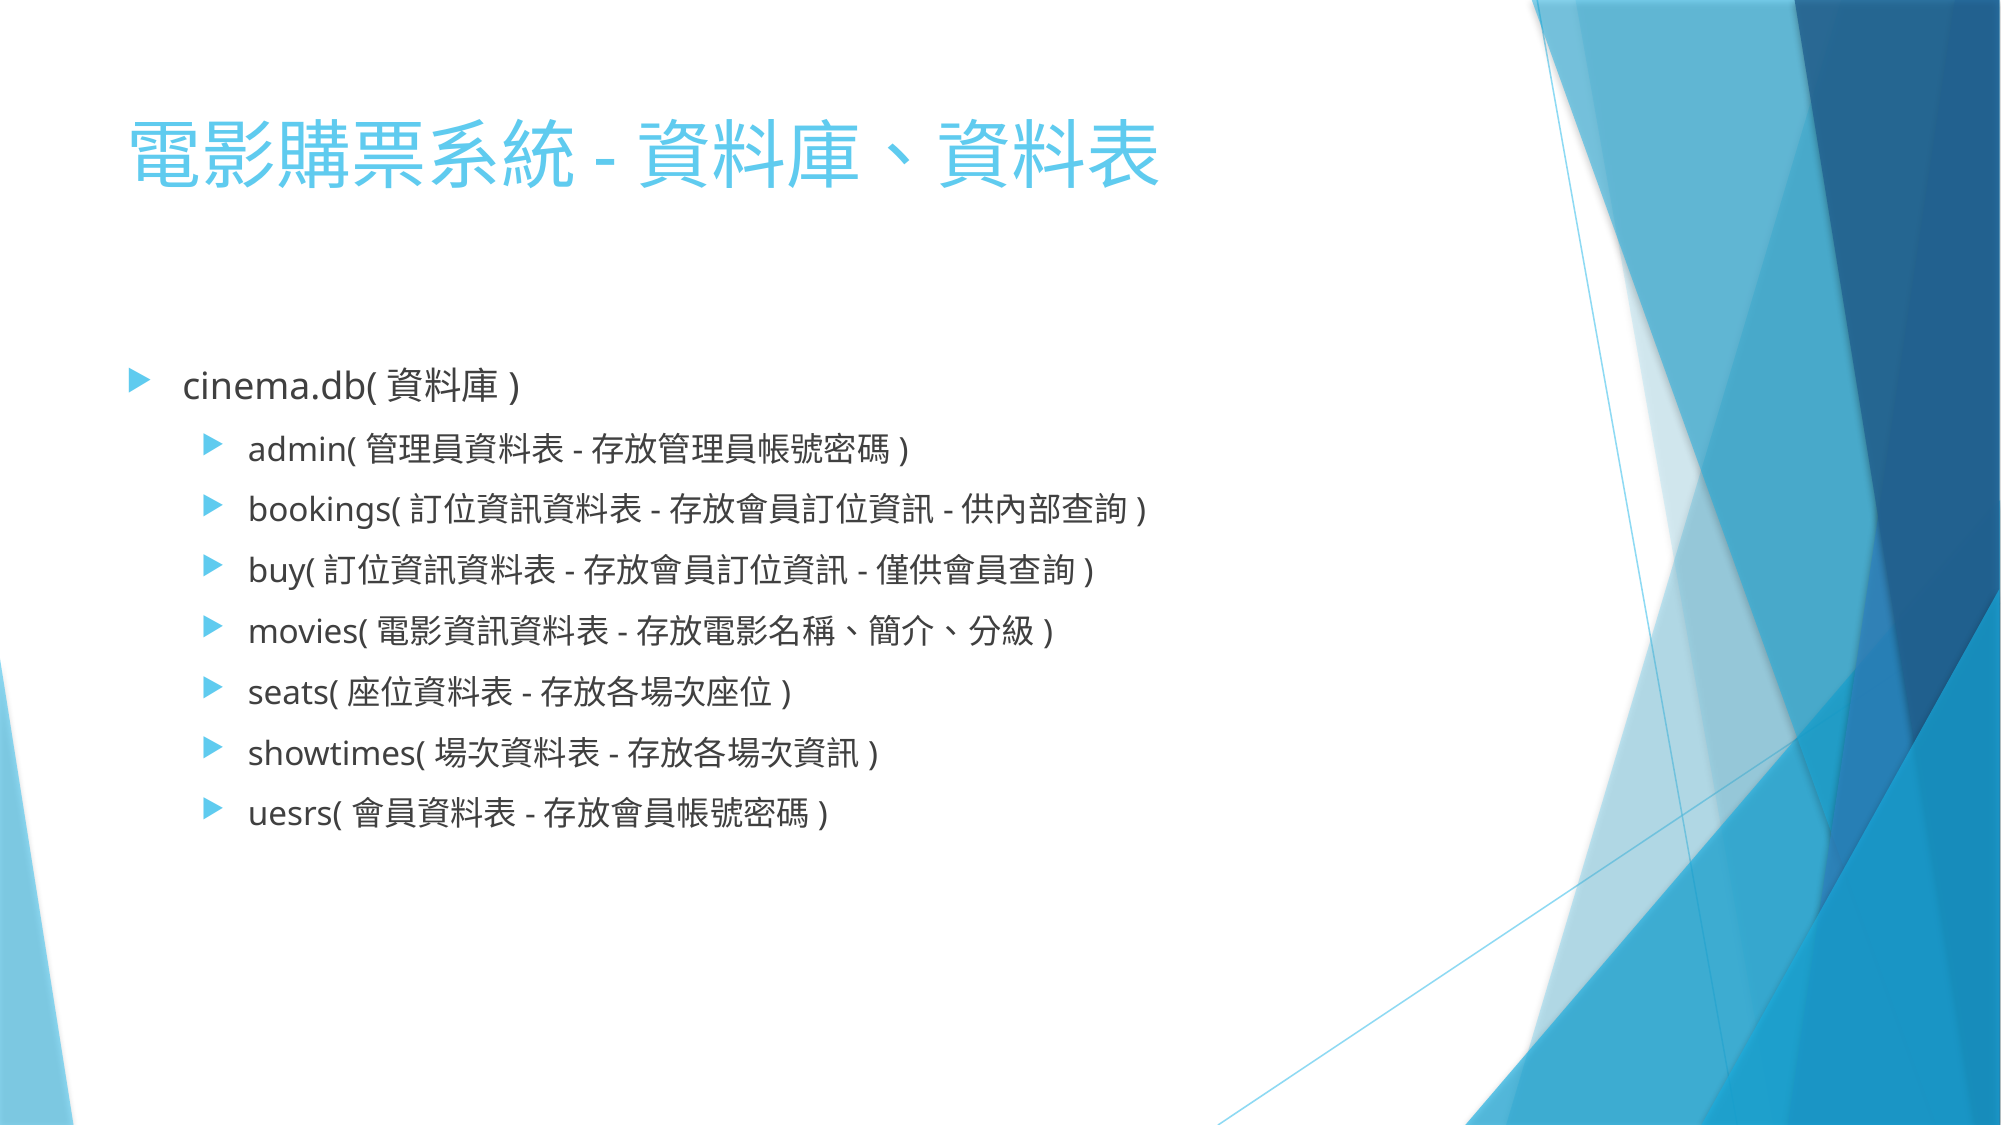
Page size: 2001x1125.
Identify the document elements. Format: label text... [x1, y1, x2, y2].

title 電影購票系統-資料庫、資料表 [111, 99, 1522, 317]
list cinema.db(資料庫) admin(管理員資料表-存放管理員帳號密碼) bookings(訂位資訊資料表-存放會員訂位資訊-供內部查詢) buy(訂位資訊資料表-存放會員訂位資訊-僅供會員查詢) movies(電影資訊資料表-存放電影名稱、簡介、分級) seats(座位資料表-存放各場次座位) showtimes(場次資料表-存放各場次資訊) uesrs(會員資料表-存放會員帳號密碼) [111, 354, 1522, 992]
